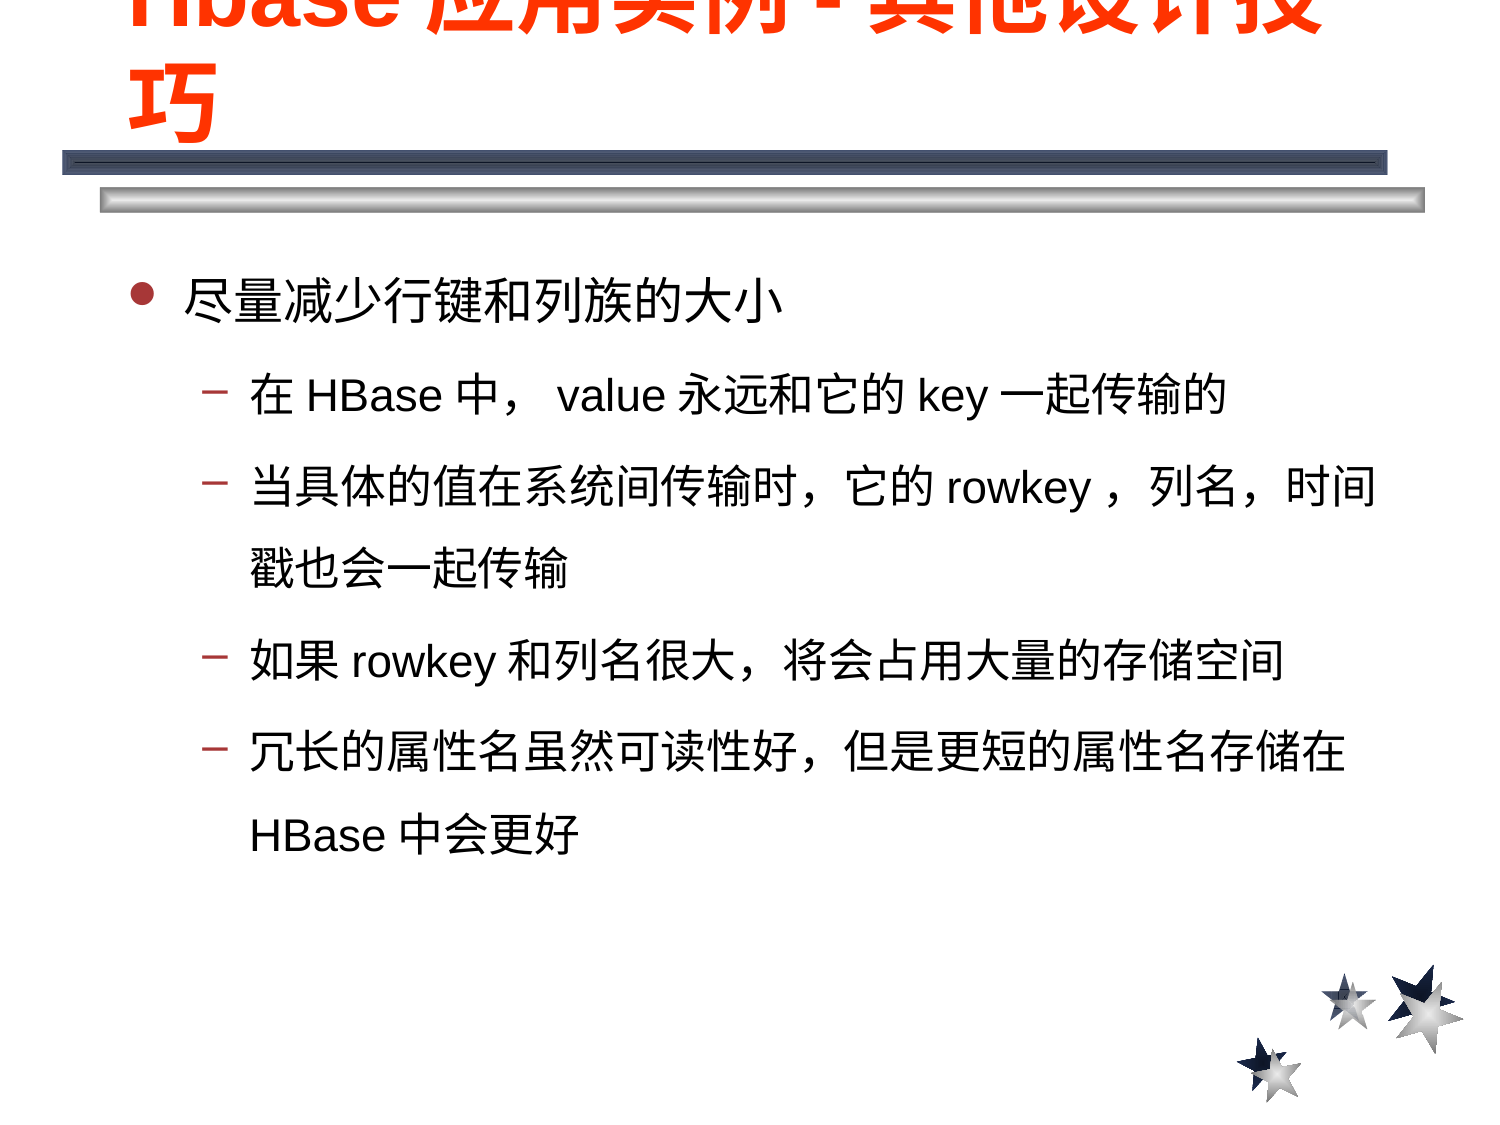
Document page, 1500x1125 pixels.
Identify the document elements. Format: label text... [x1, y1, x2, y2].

text_box 尽量减少行键和列族的大小 在HBase中，value永远和它的key一起传输的 当具体的值在系统间传输时，它的rowkey，列名，时间戳也会一起传输 如果rowkey和列名很大，将会占用大量的存储空间 冗长的属性名虽然可读性好，但是更短的属性名存储在HBase中会更好 [112, 231, 1435, 1032]
text_box Hbase应用实例-其他设计技巧 [112, 24, 1388, 163]
